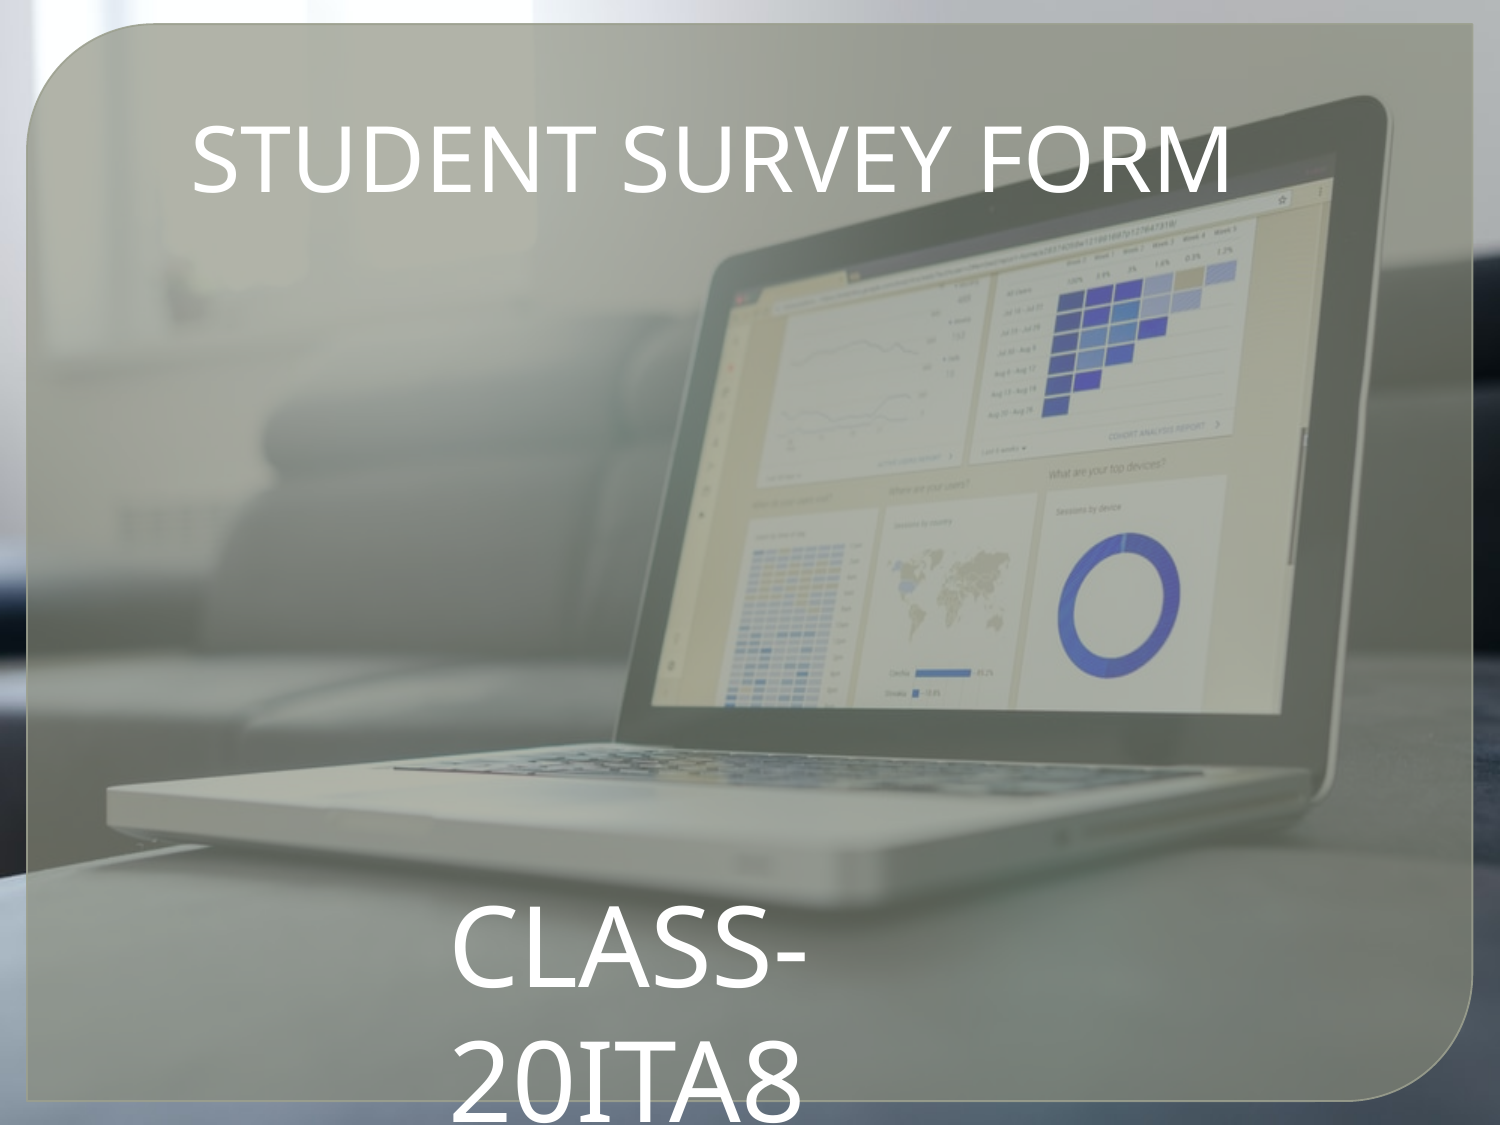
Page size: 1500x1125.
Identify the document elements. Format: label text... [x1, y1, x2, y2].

picture [0, 0, 1500, 1125]
text_box STUDENT SURVEY FORM [175, 93, 1278, 329]
text_box CLASS-20ITA8 [433, 867, 1008, 1125]
